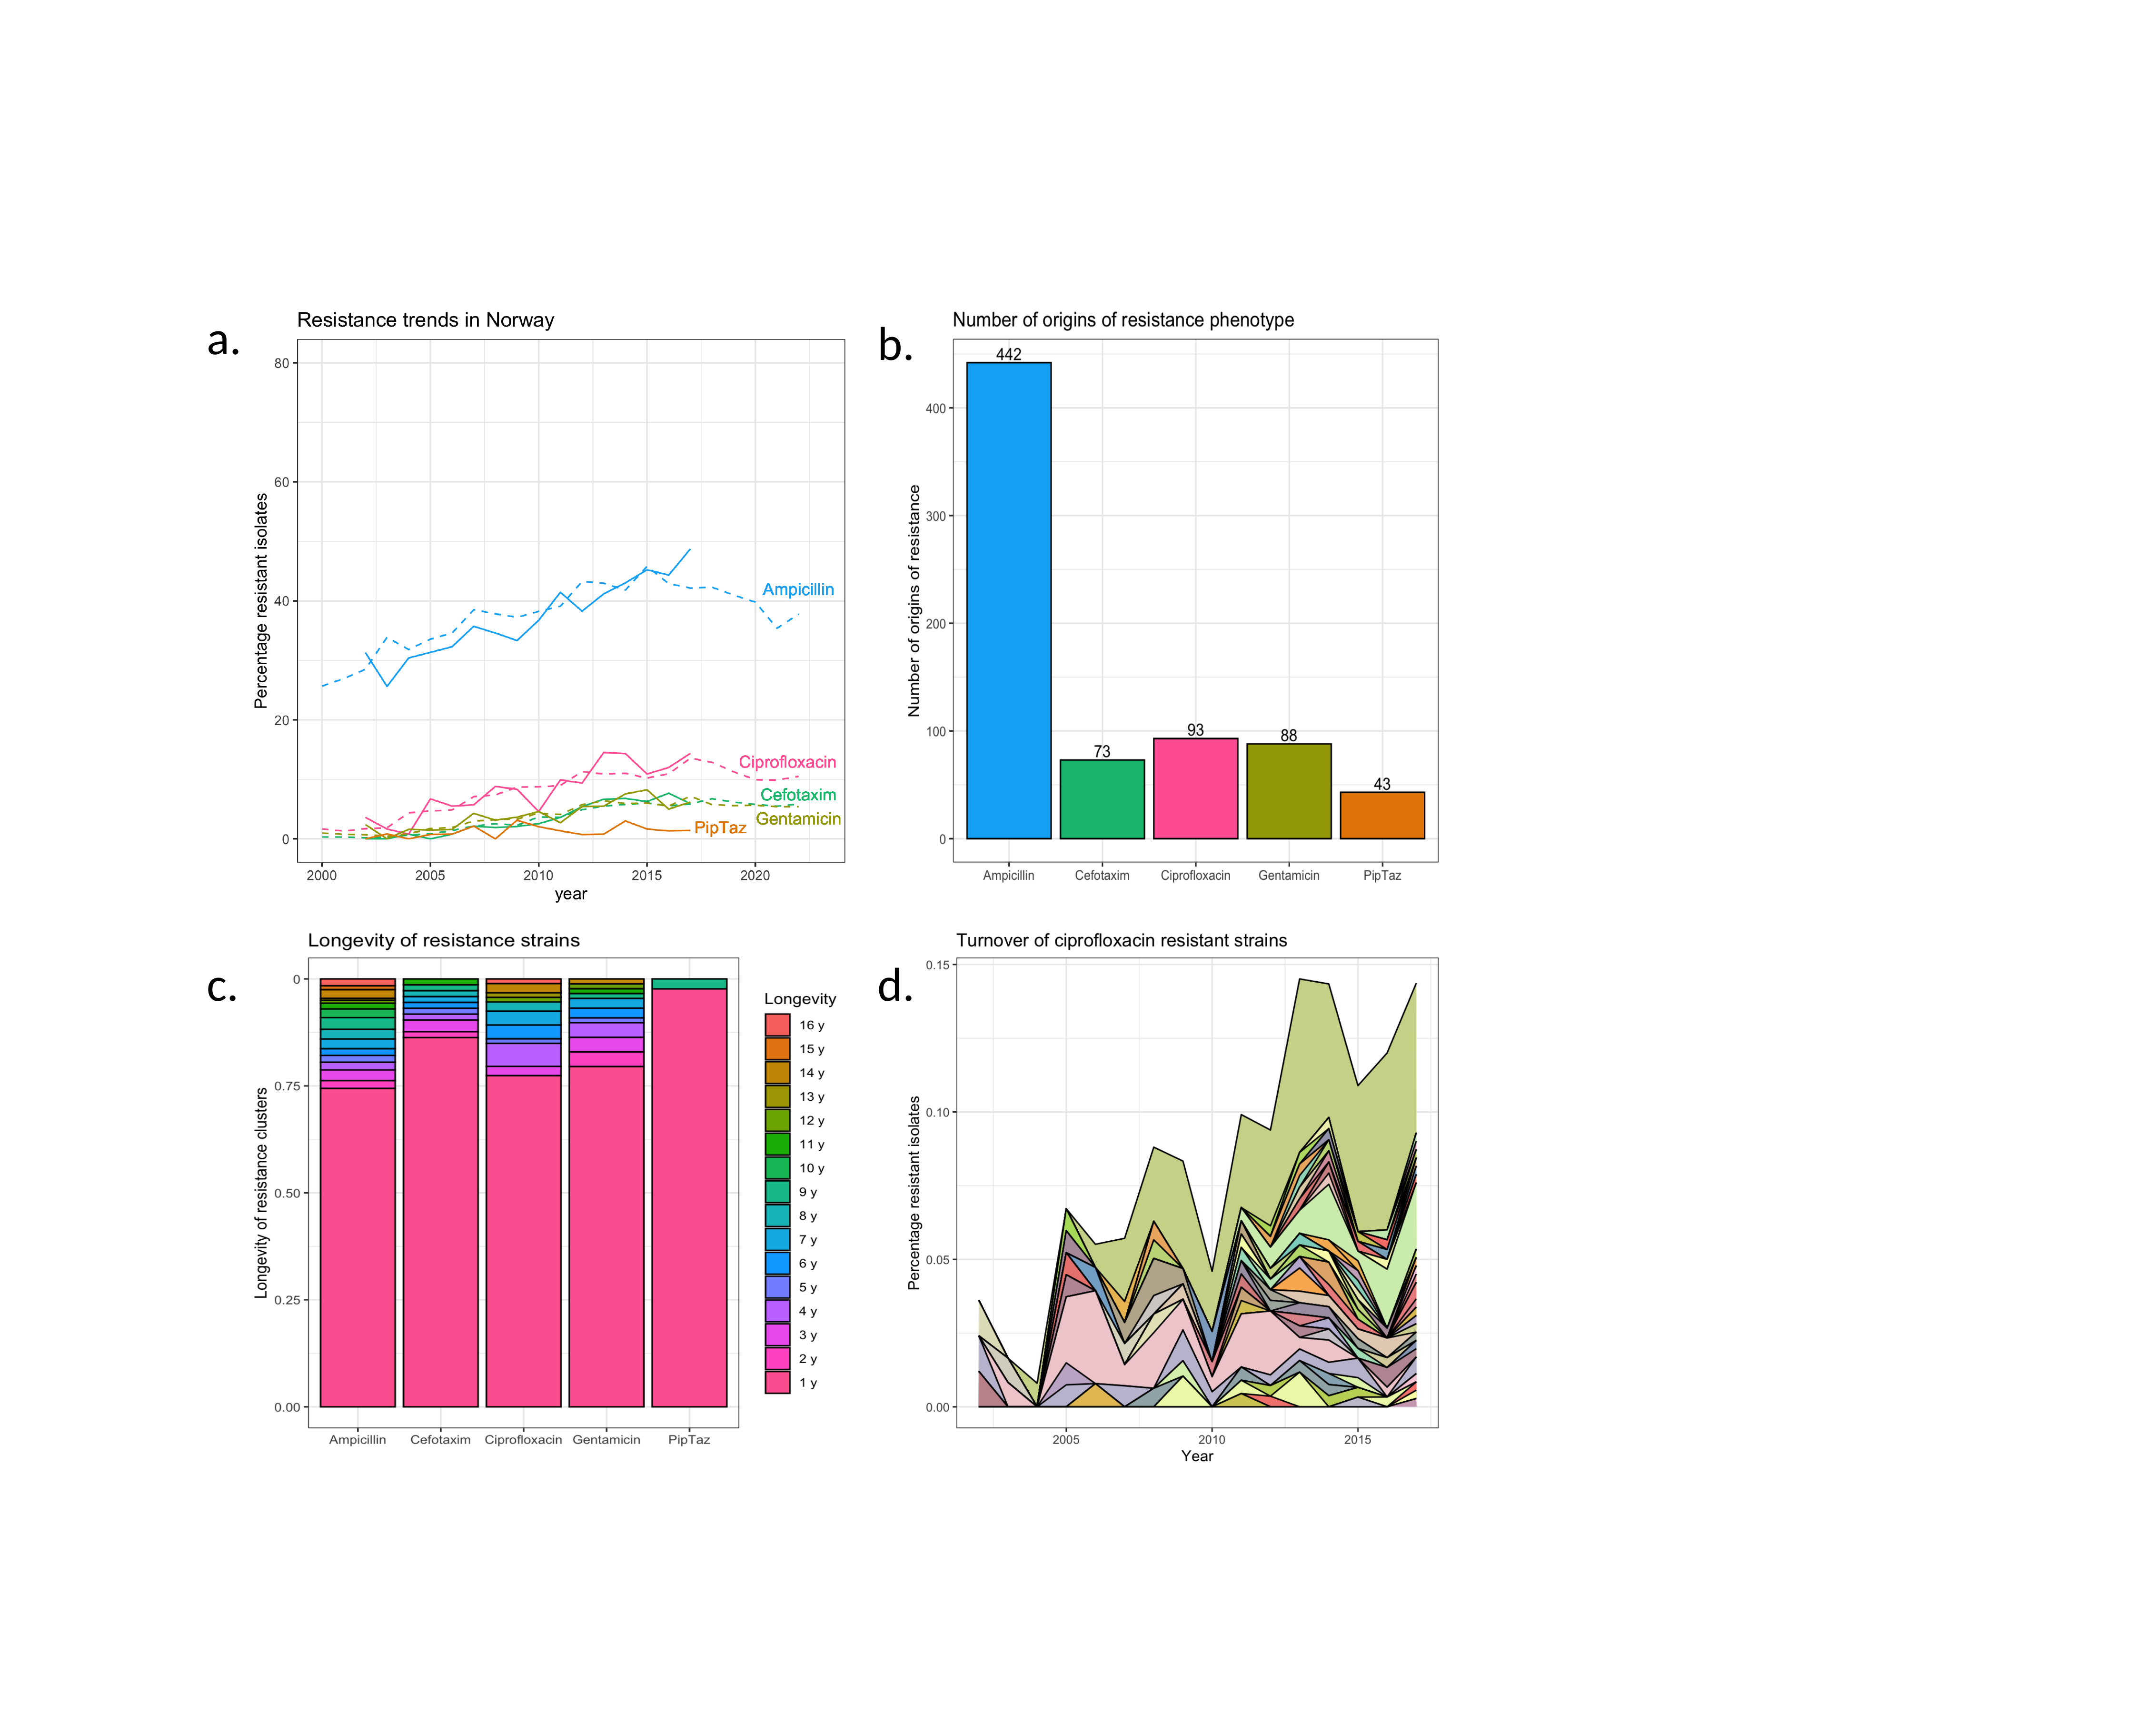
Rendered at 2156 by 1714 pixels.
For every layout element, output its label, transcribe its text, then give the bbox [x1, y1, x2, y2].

text_box d. [870, 949, 901, 1014]
text_box c. [199, 949, 246, 1014]
text_box b. [870, 309, 901, 373]
picture [901, 303, 1446, 911]
text_box a. [199, 303, 246, 368]
picture [901, 926, 1446, 1472]
picture [246, 926, 854, 1472]
picture [246, 303, 854, 911]
